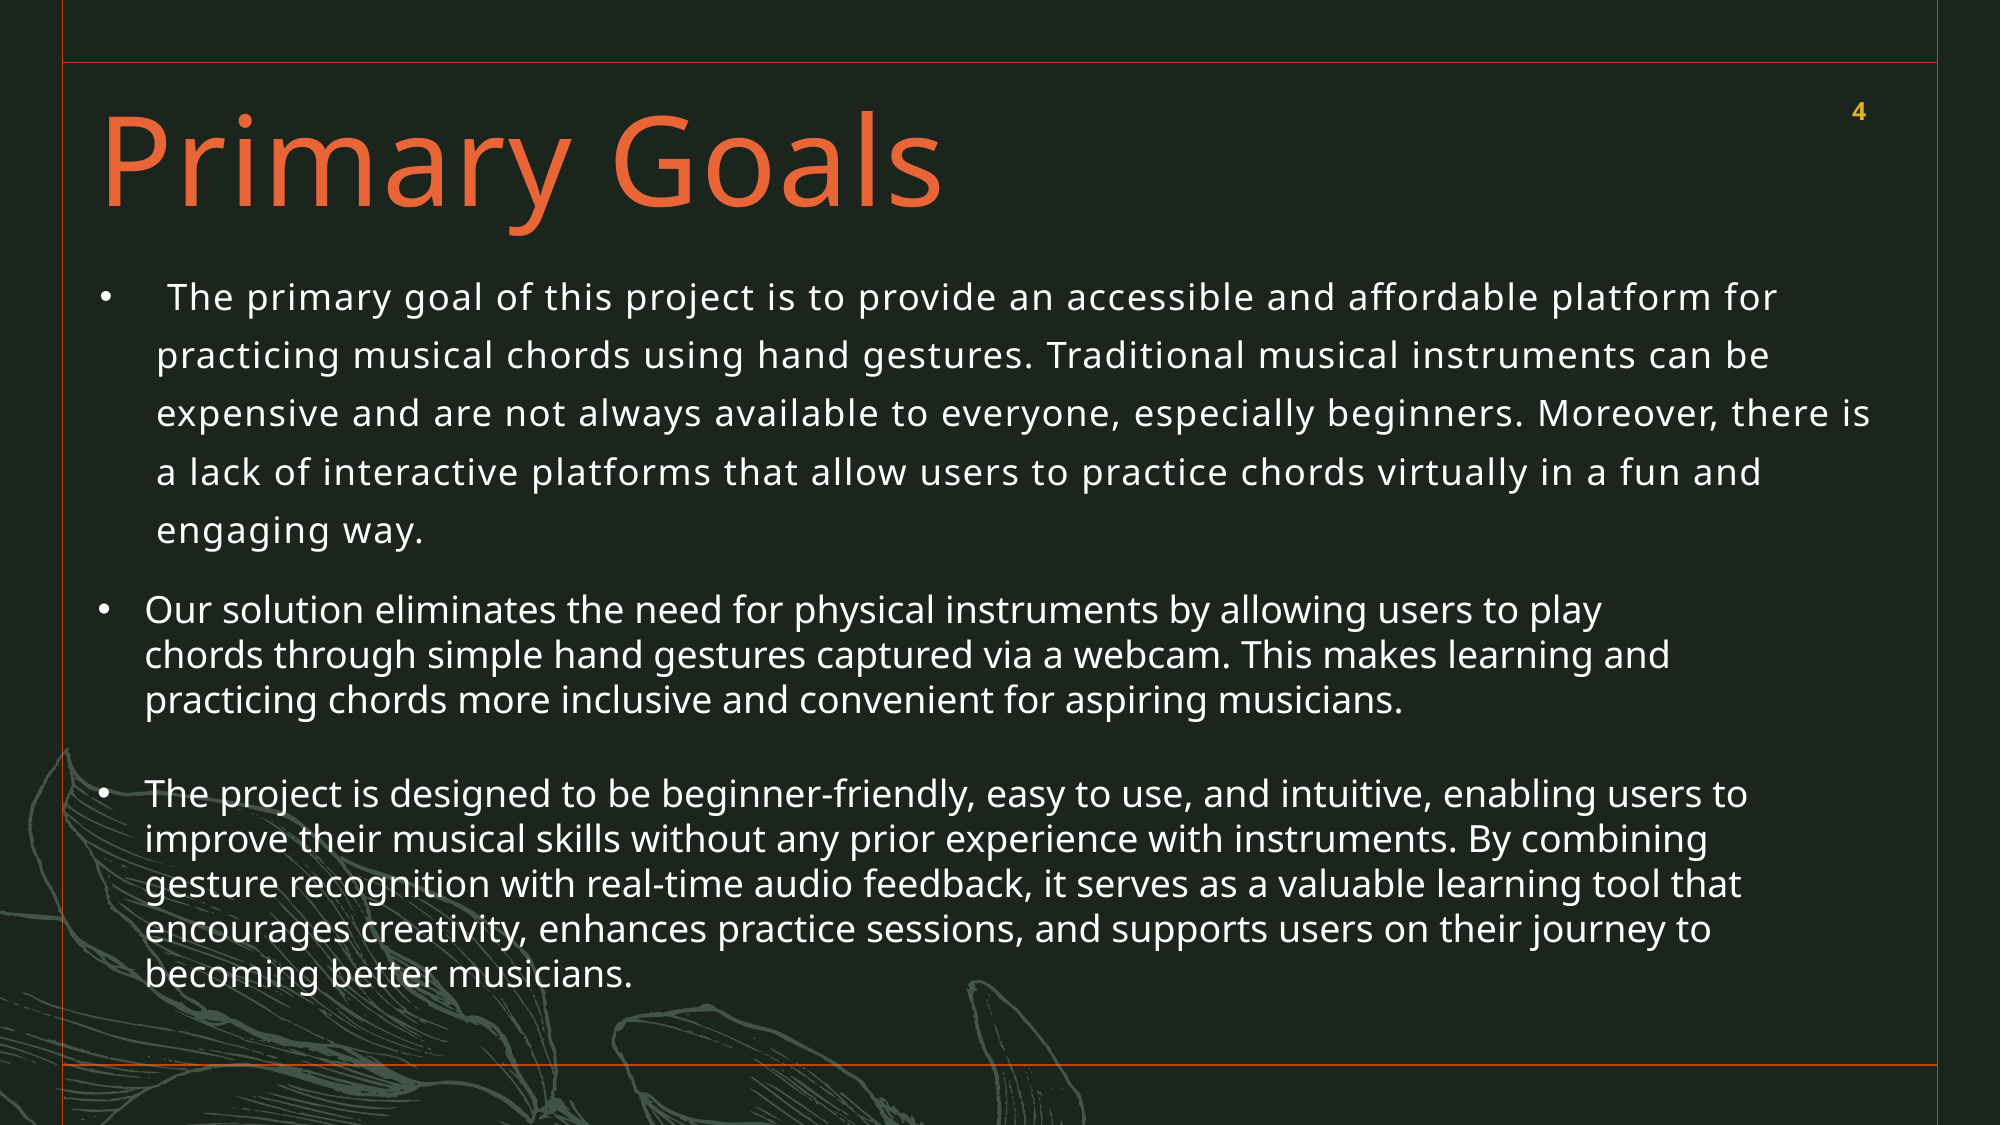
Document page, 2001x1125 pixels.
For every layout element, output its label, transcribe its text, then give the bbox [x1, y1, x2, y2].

slide_number 4 [1237, 82, 1882, 143]
text_box Our solution eliminates the need for physical instruments by allowing users to play chords through simple hand gestures captured via a webcam. This makes learning and practicing chords more inclusive and convenient for aspiring musicians. [82, 578, 1740, 762]
title Primary Goals [82, 51, 965, 282]
list The primary goal of this project is to provide an accessible and affordable platform for practicing musical chords using hand gestures. Traditional musical instruments can be expensive and are not always available to everyone, especially beginners. Moreover, there is a lack of interactive platforms that allow users to practice chords virtually in a fun and engaging way. [99, 259, 1901, 563]
text_box The project is designed to be beginner-friendly, easy to use, and intuitive, enabling users to improve their musical skills without any prior experience with instruments. By combining gesture recognition with real-time audio feedback, it serves as a valuable learning tool that encourages creativity, enhances practice sessions, and supports users on their journey to becoming better musicians. [82, 762, 1808, 1048]
